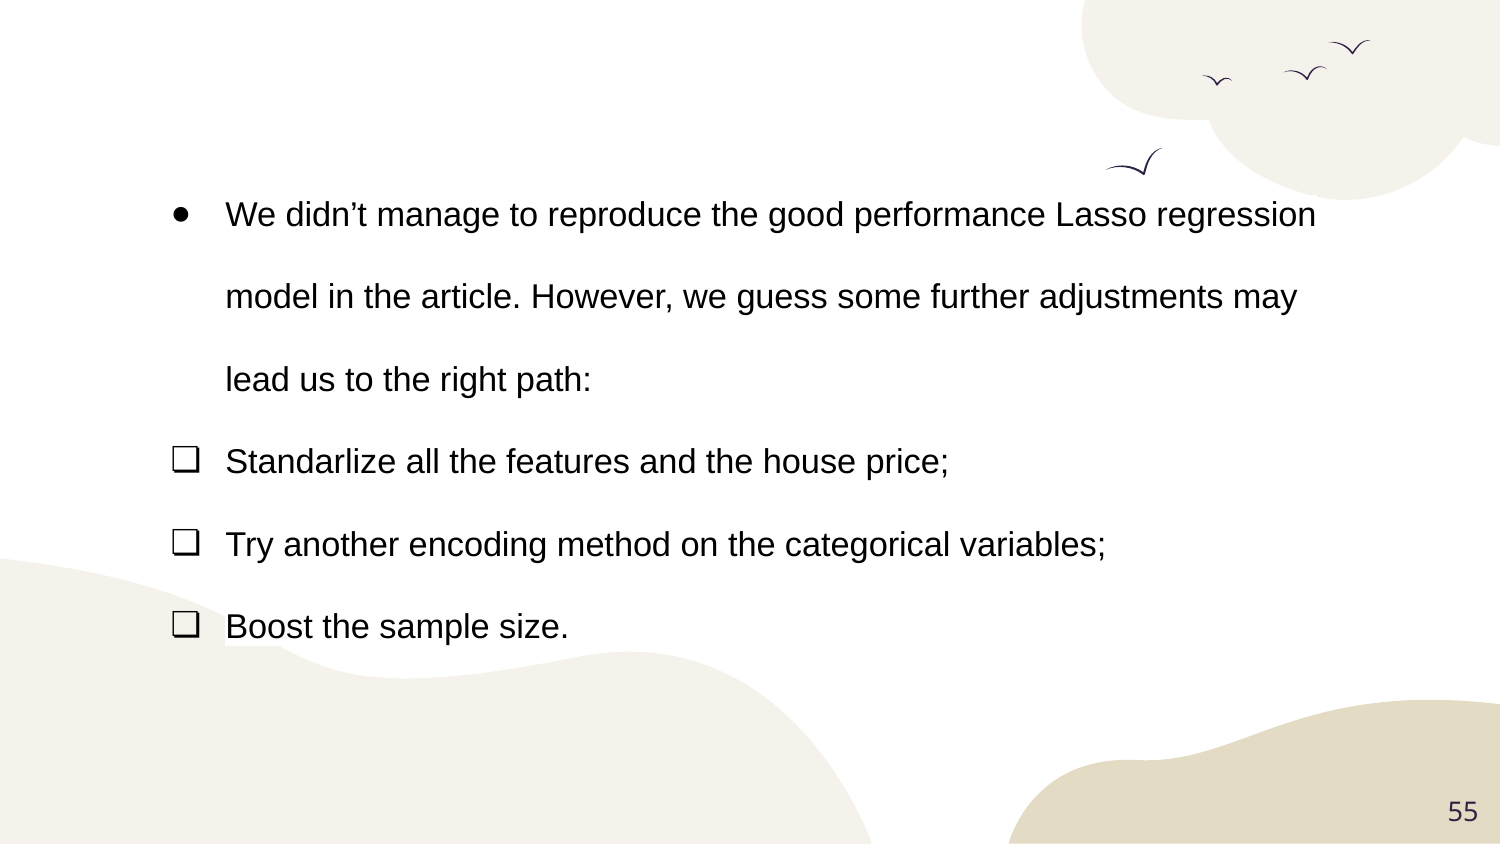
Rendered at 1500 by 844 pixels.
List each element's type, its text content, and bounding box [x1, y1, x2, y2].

slide_number ‹#› [1403, 779, 1494, 844]
text_box We didn’t manage to reproduce the good performance Lasso regression model in the article. However, we guess some further adjustments may lead us to the right path: Standarlize all the features and the house price; Try another encoding method on the categorical variables; Boost the sample size. [135, 135, 1365, 743]
